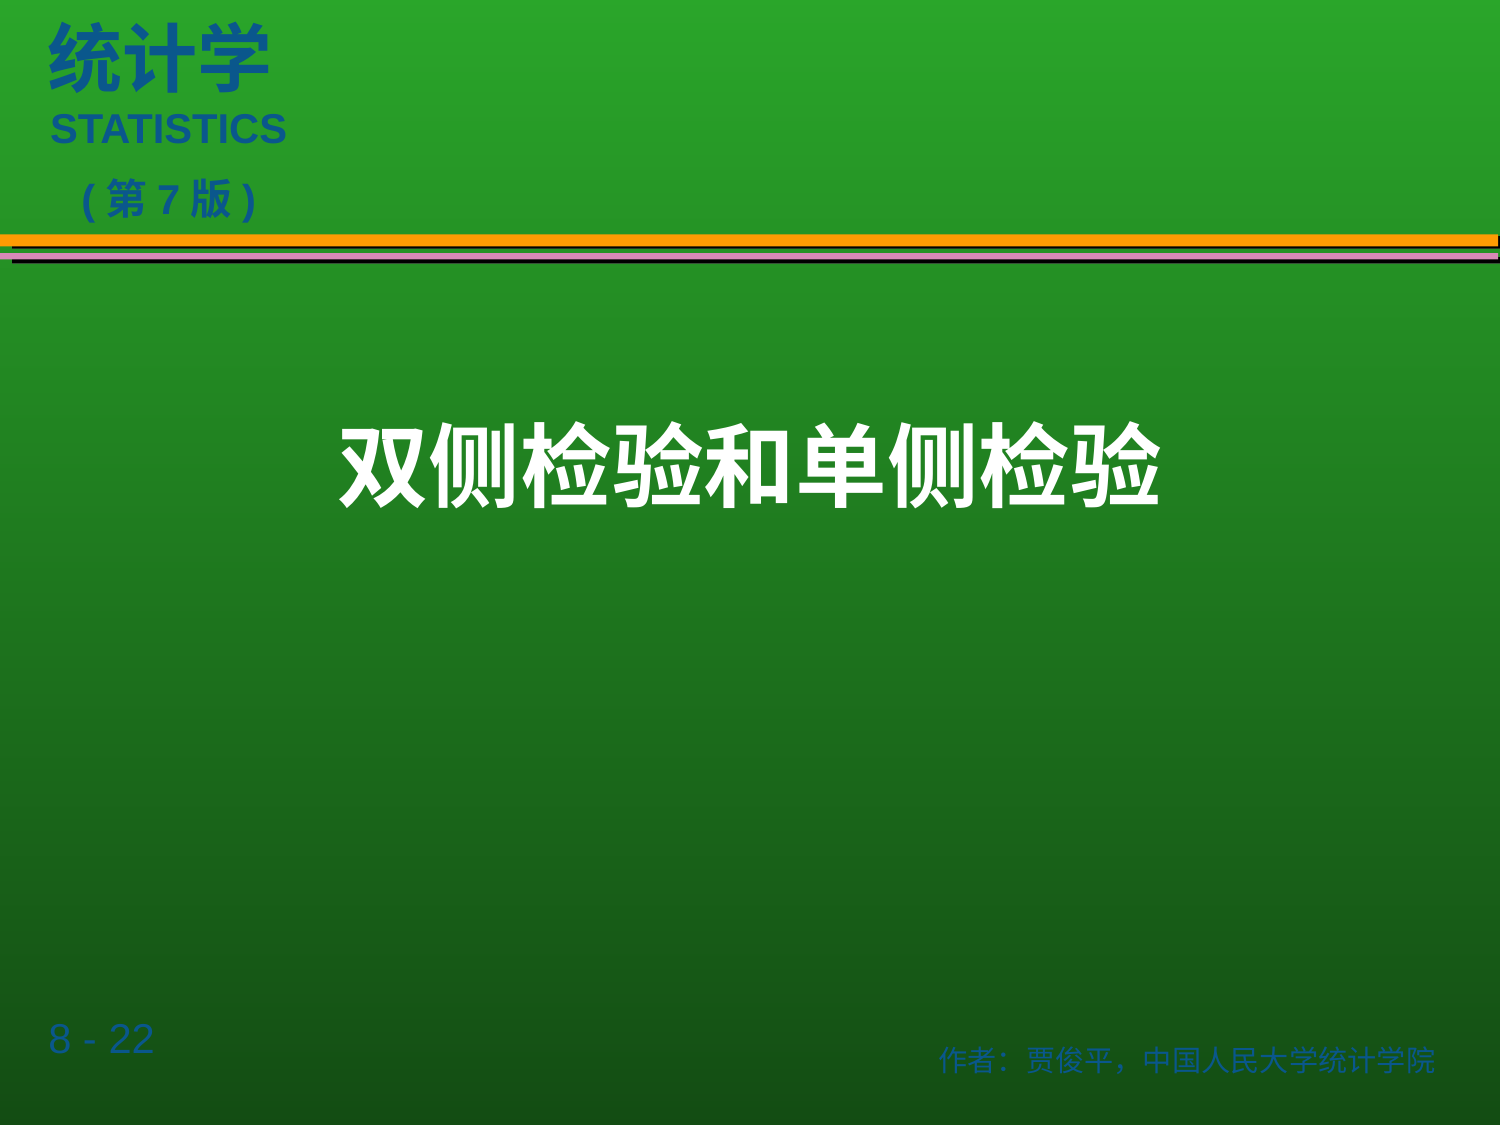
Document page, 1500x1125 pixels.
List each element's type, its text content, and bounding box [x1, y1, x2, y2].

title 双侧检验和单侧检验 [112, 375, 1388, 563]
